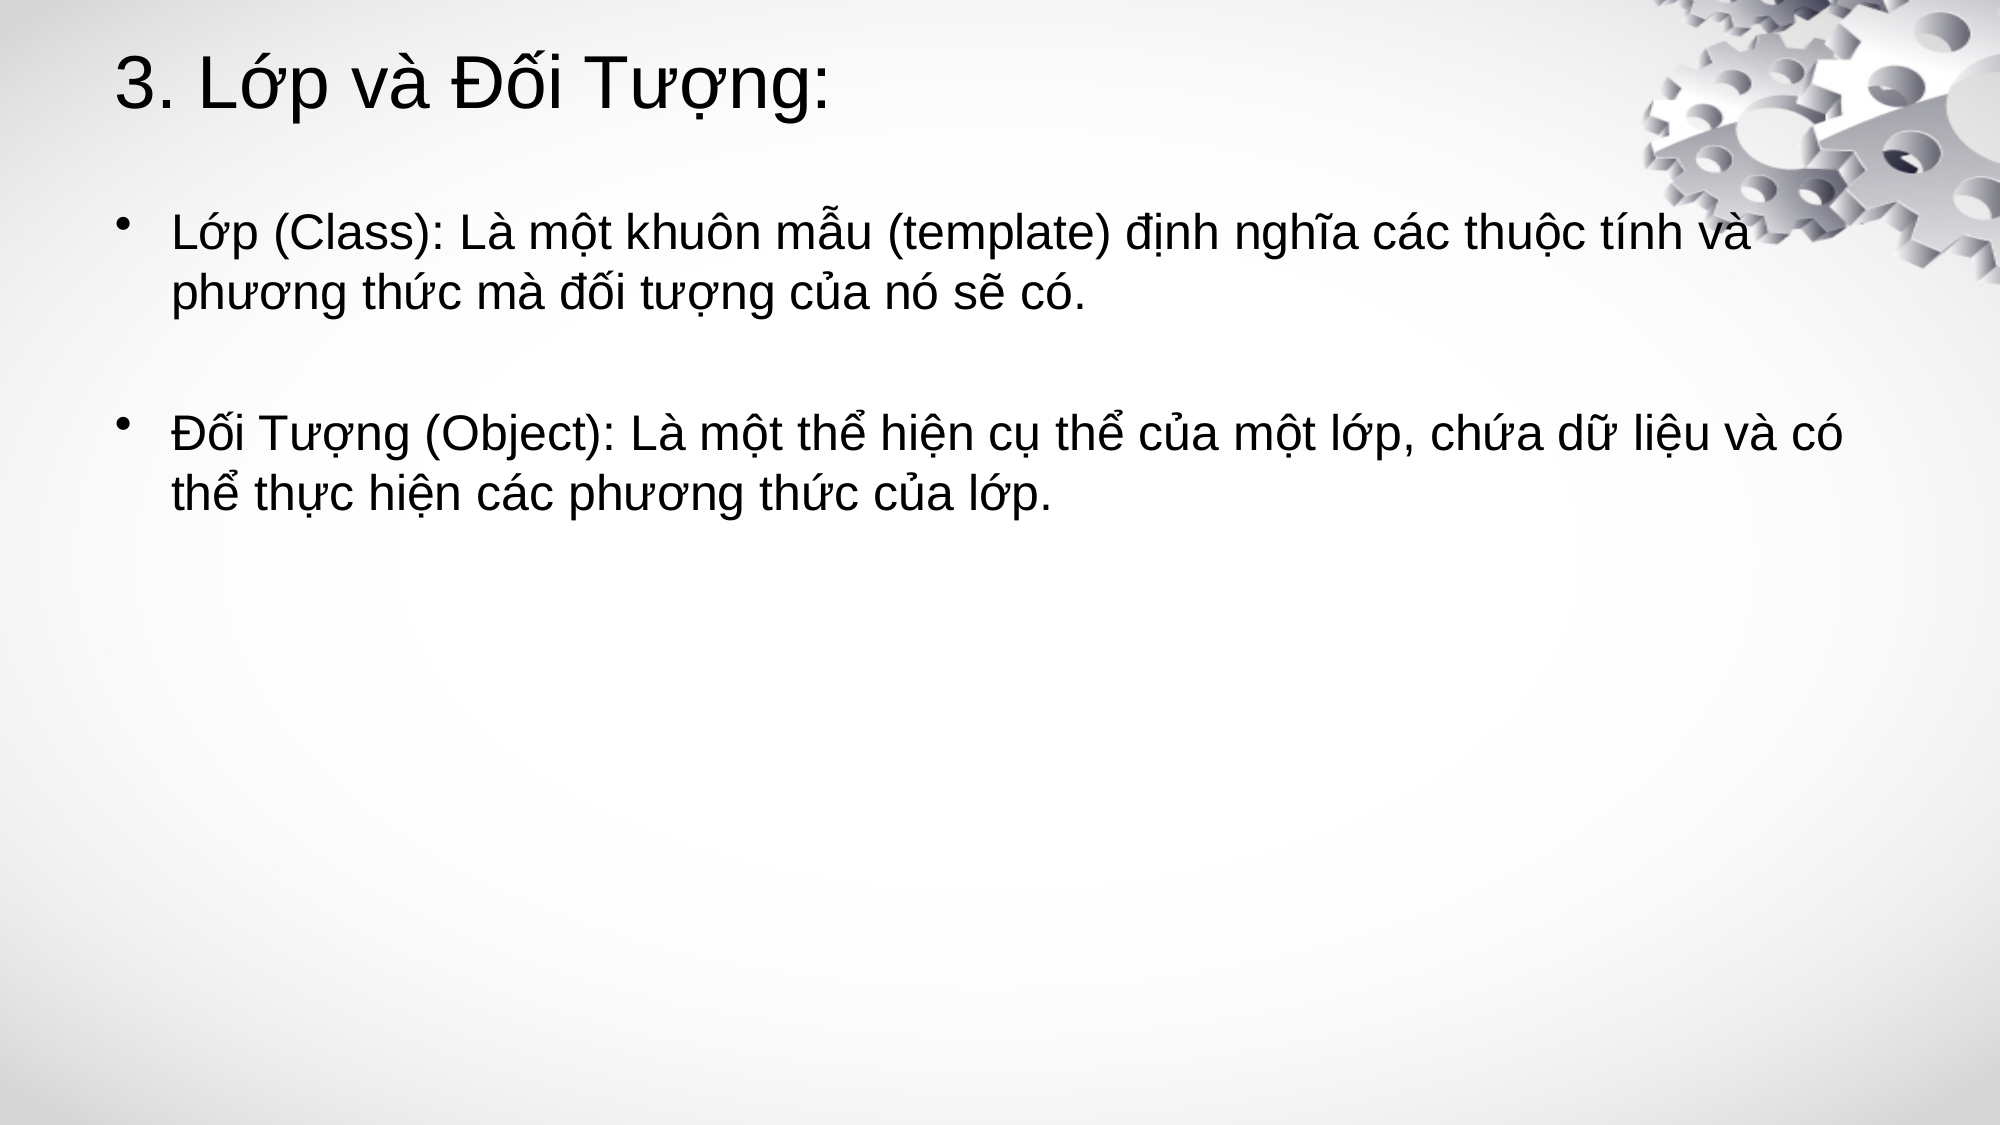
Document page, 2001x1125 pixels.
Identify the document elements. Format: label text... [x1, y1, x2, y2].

title 3. Lớp và Đối Tượng: [99, 30, 1901, 127]
list Lớp (Class): Là một khuôn mẫu (template) định nghĩa các thuộc tính và phương thức mà đối tượng của nó sẽ có. Đối Tượng (Object): Là một thể hiện cụ thể của một lớp, chứa dữ liệu và có thể thực hiện các phương thức của lớp. [99, 192, 1901, 1006]
picture [0, 0, 2000, 1125]
